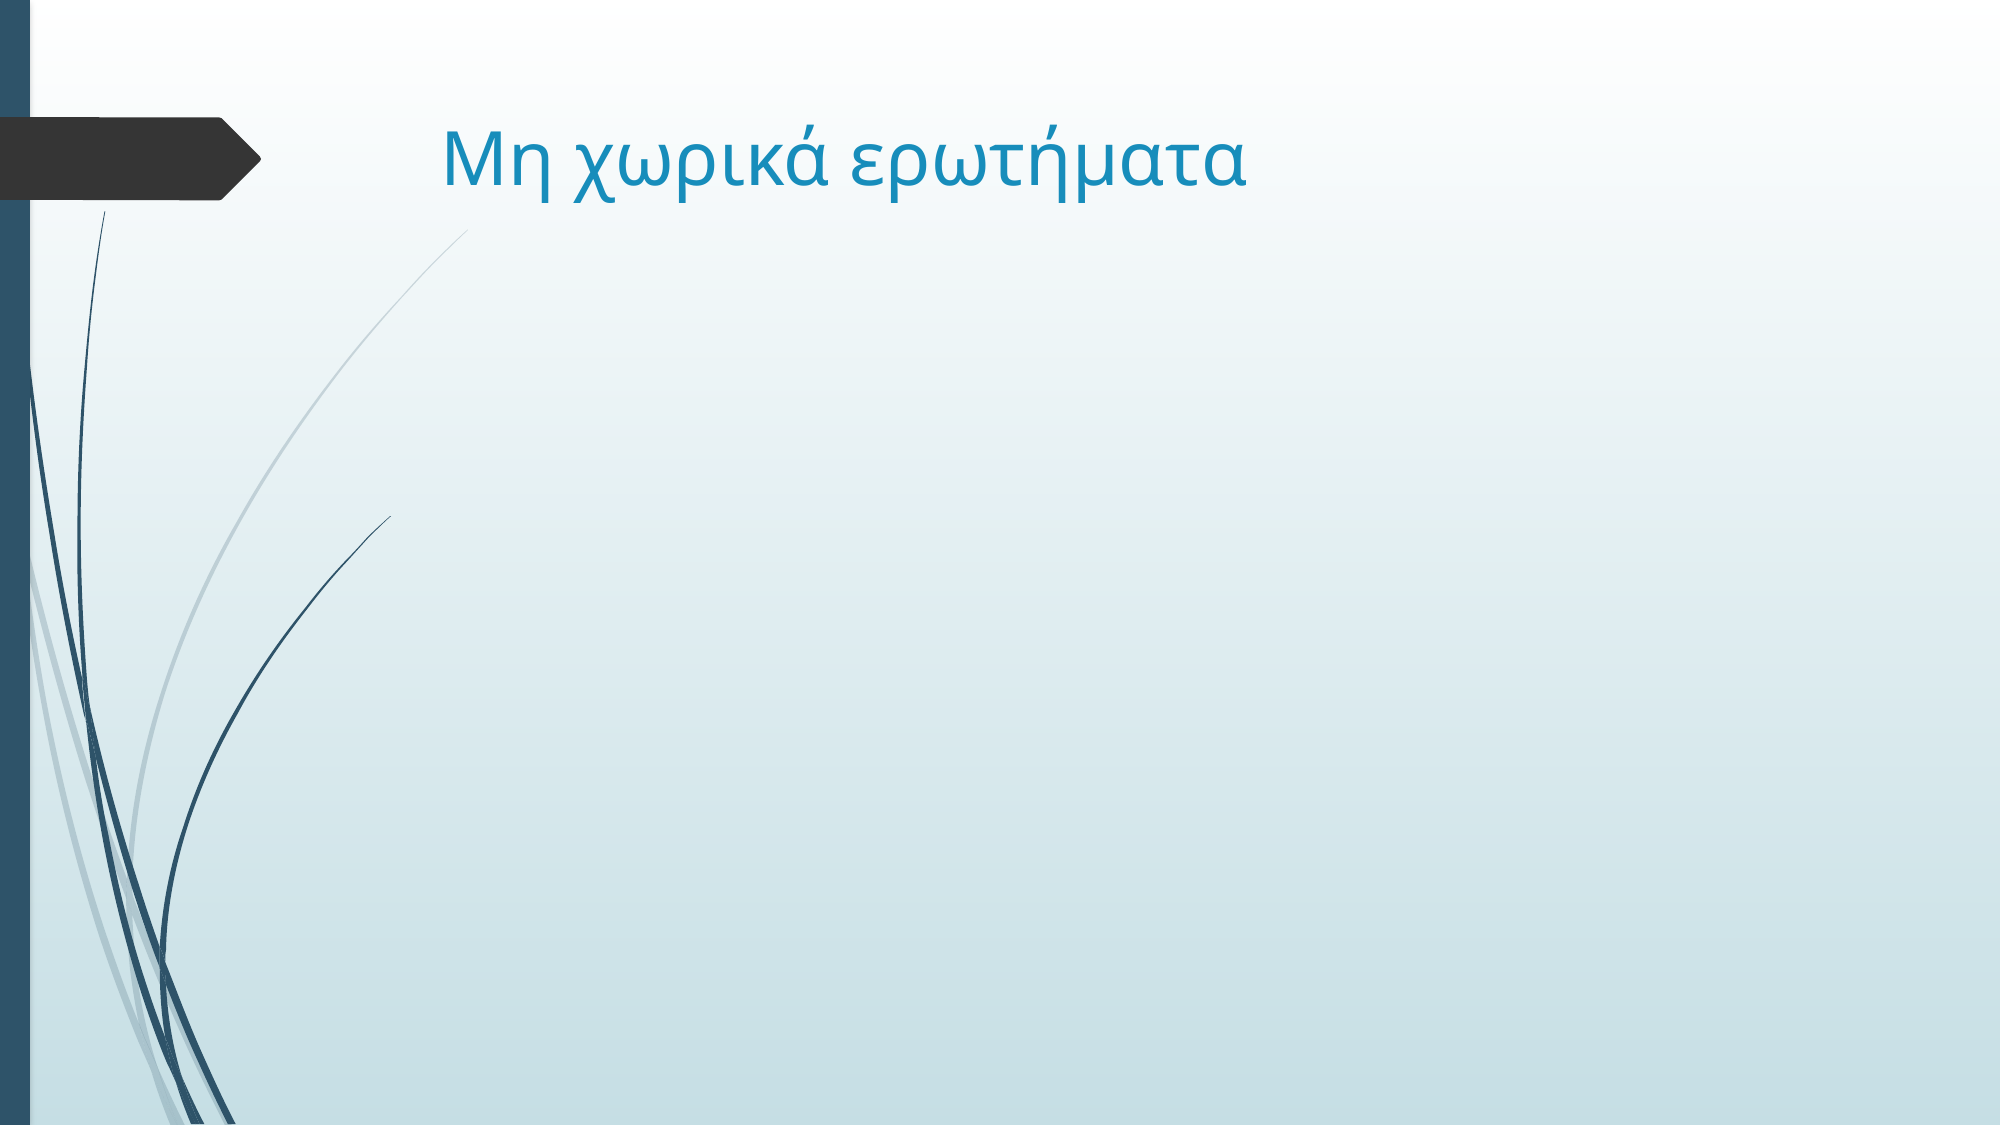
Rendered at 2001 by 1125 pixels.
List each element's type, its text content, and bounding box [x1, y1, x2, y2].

title Μη χωρικά ερωτήματα [425, 102, 1888, 313]
